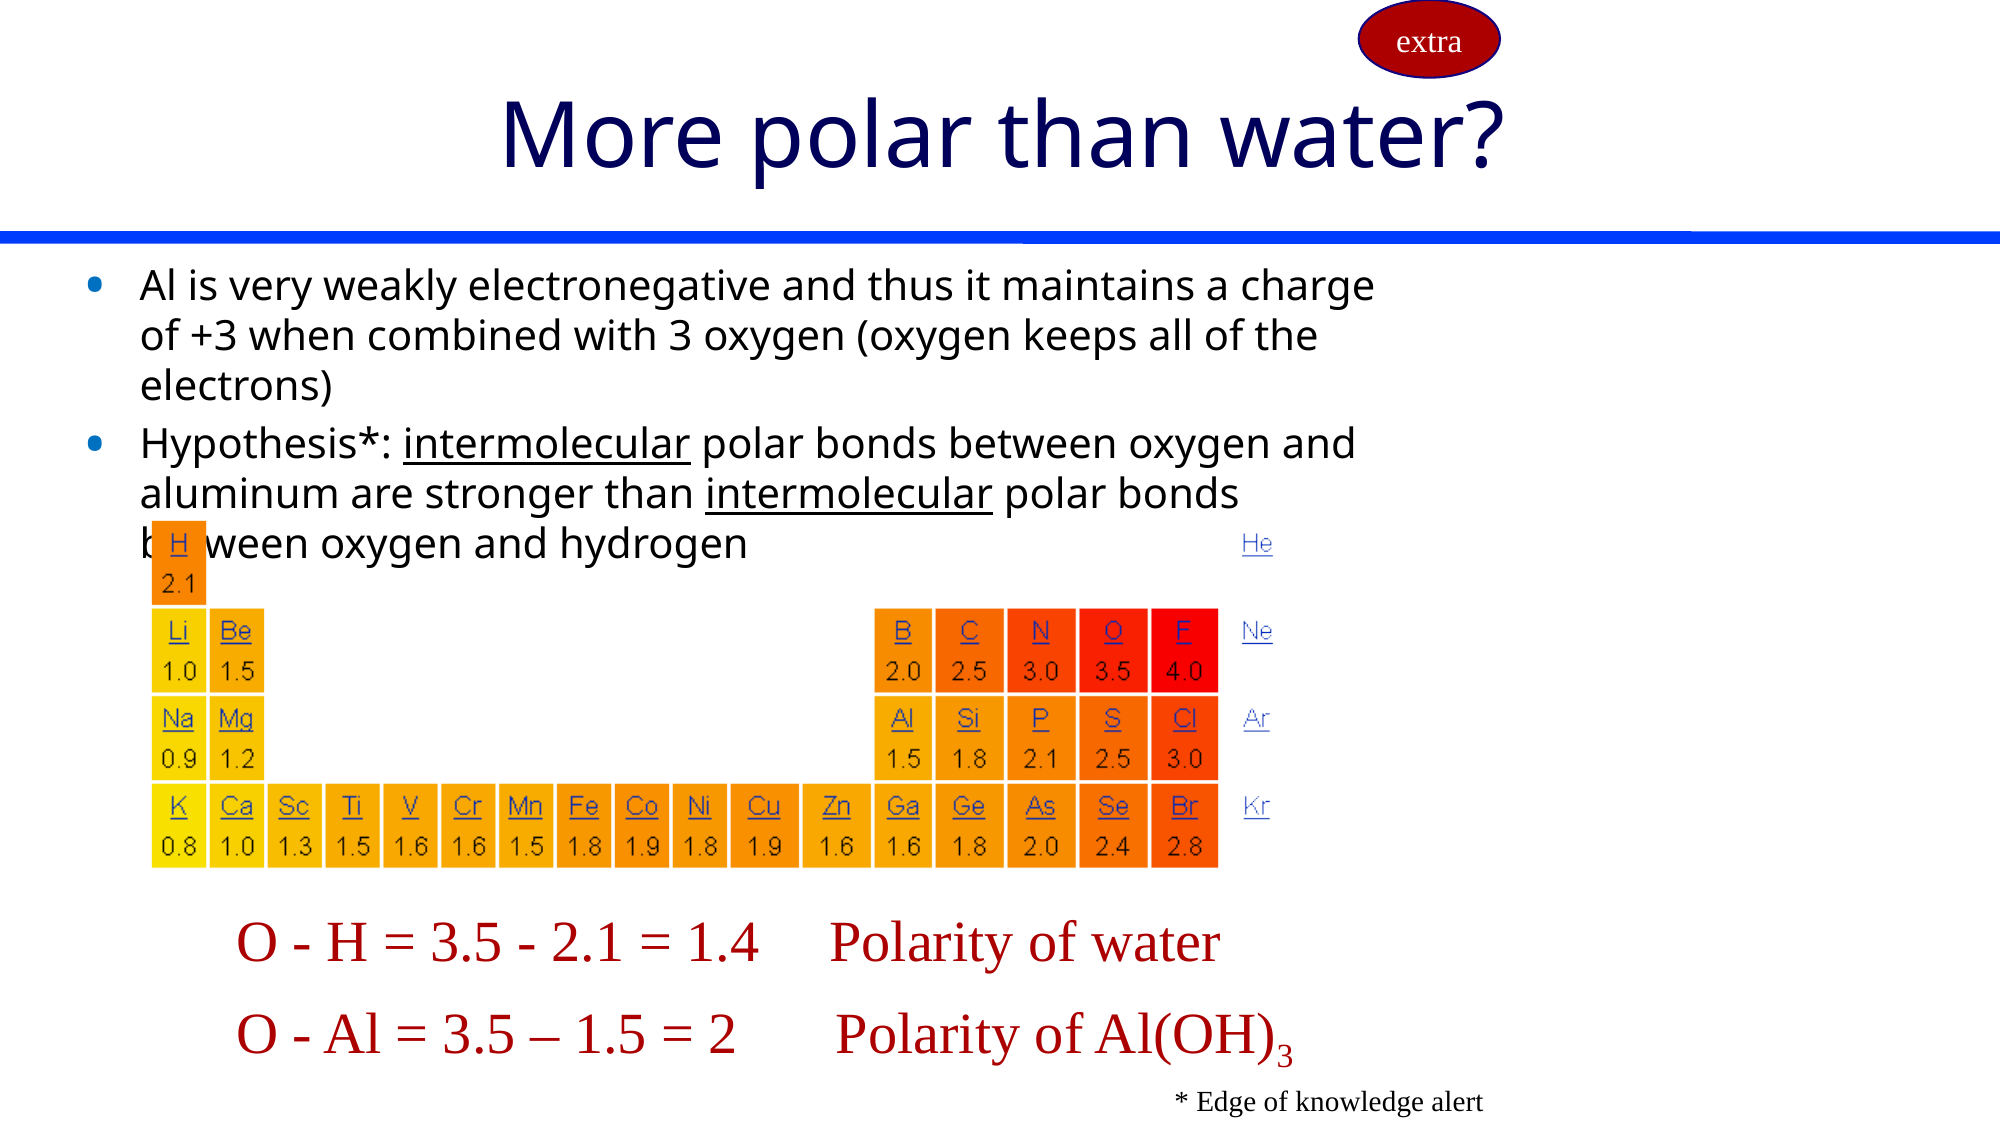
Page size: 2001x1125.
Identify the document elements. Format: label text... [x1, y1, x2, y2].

text_box * Edge of knowledge alert [1159, 1074, 1500, 1125]
title More polar than water? [75, 37, 1930, 225]
picture [141, 510, 1300, 869]
list Al is very weakly electronegative and thus it maintains a charge of +3 when combined with 3 oxygen (oxygen keeps all of the electrons) Hypothesis*: intermolecular polar bonds between oxygen and aluminum are stronger than intermolecular polar bonds between oxygen and hydrogen [68, 250, 1412, 927]
text_box O - H = 3.5 - 2.1 = 1.4 [221, 896, 775, 981]
text_box Polarity of water [814, 896, 1237, 981]
text_box extra [1358, 0, 1501, 78]
text_box Polarity of Al(OH)3 [821, 987, 1309, 1083]
text_box O - Al = 3.5 – 1.5 = 2 [221, 987, 754, 1073]
